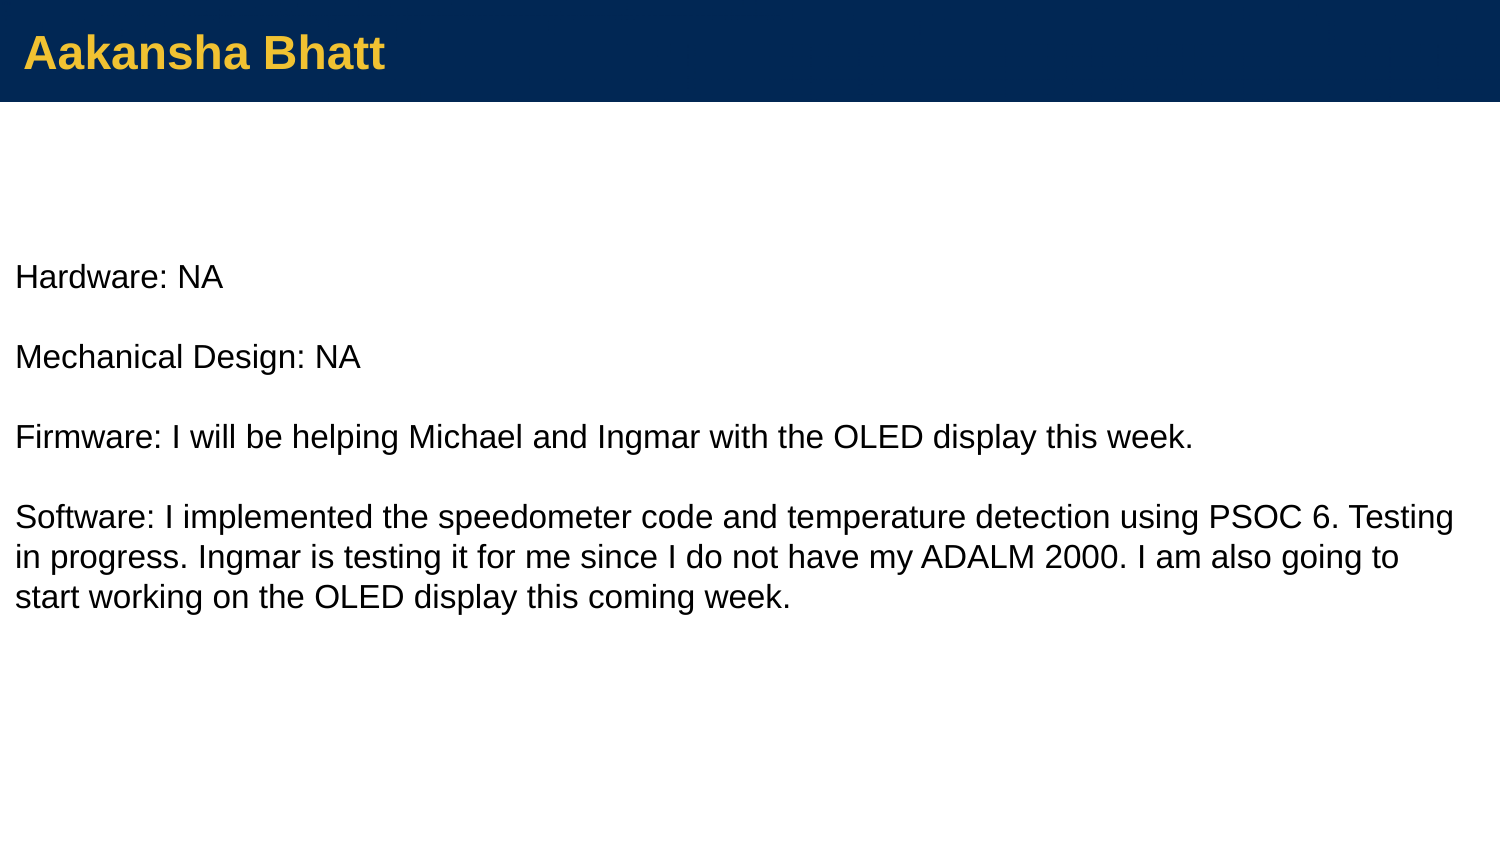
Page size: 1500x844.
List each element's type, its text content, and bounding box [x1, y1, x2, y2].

text_box Hardware: NA Mechanical Design: NA Firmware: I will be helping Michael and Ingmar with the OLED display this week. Software: I implemented the speedometer code and temperature detection using PSOC 6. Testing in progress. Ingmar is testing it for me since I do not have my ADALM 2000. I am also going to start working on the OLED display this coming week. [0, 150, 1484, 630]
picture [0, 0, 1500, 103]
